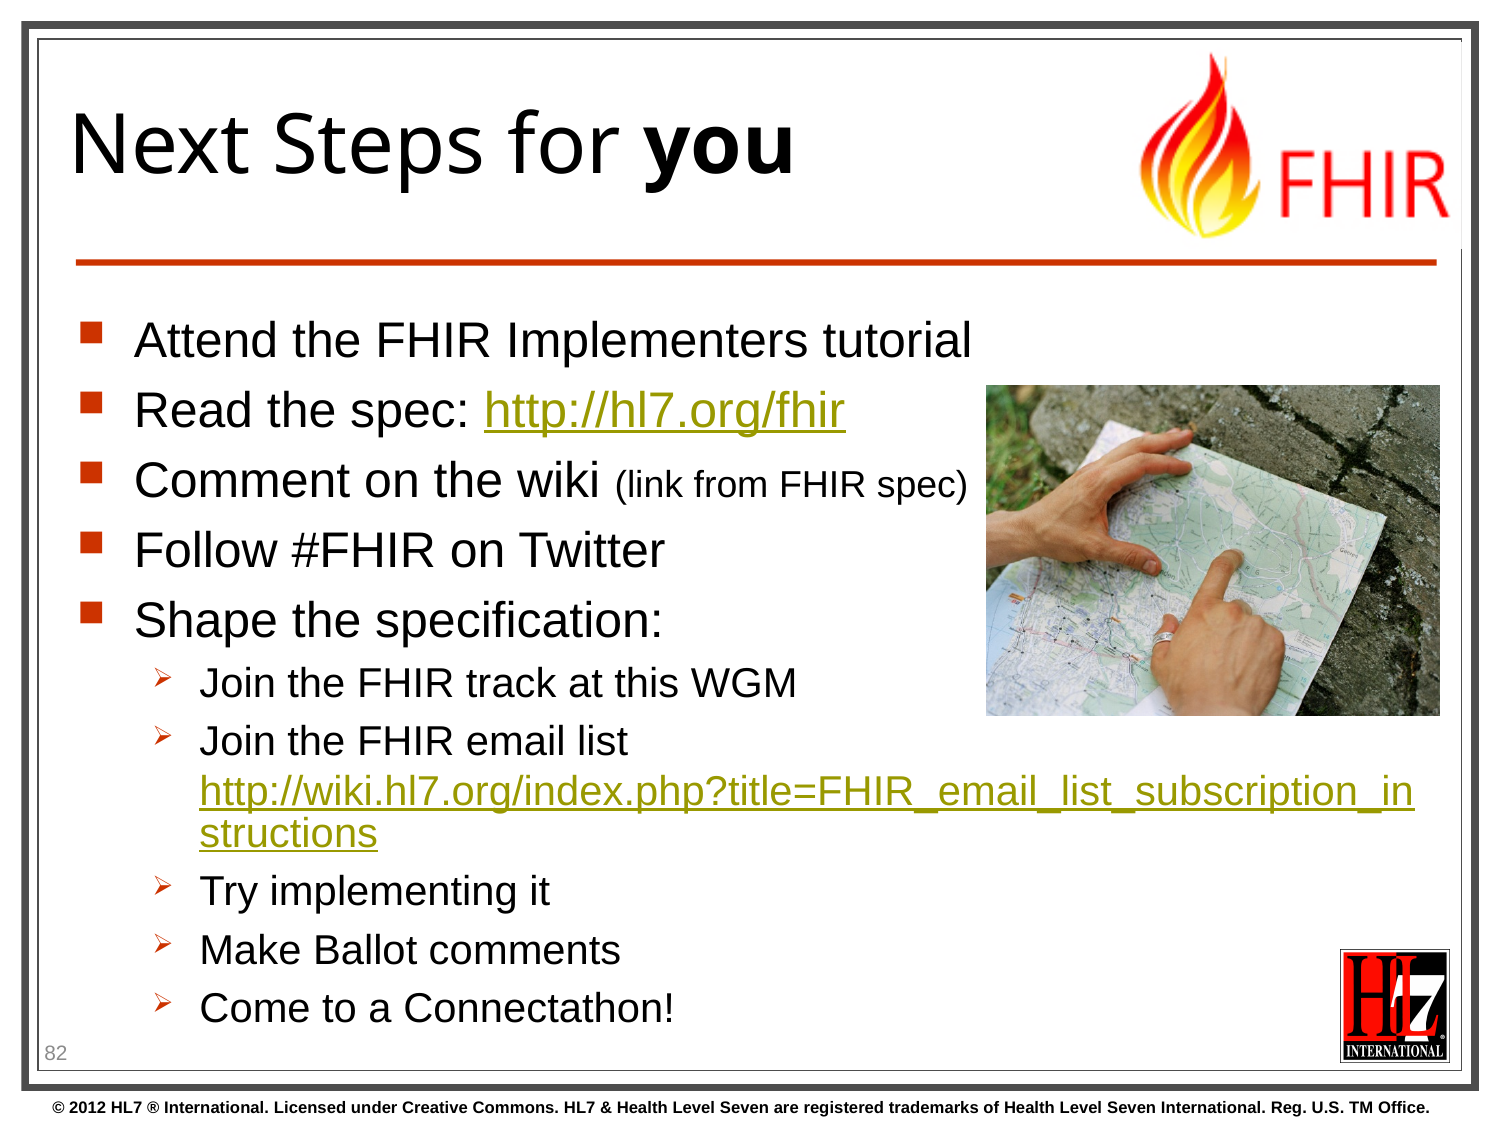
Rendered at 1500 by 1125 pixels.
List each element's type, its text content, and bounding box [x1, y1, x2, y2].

slide_number 82 [29, 1034, 148, 1071]
title Next Steps for you [53, 54, 1122, 244]
picture [1127, 42, 1462, 249]
list Attend the FHIR Implementers tutorial Read the spec: http://hl7.org/fhir Comment on the wiki (link from FHIR spec) Follow #FHIR on Twitter Shape the specification: Join the FHIR track at this WGM Join the FHIR email list http://wiki.hl7.org/index.php?title=FHIR_email_list_subscription_instructions Try implementing it Make Ballot comments Come to a Connectathon! [62, 299, 1438, 1035]
picture [1340, 949, 1450, 1063]
picture [985, 385, 1440, 717]
